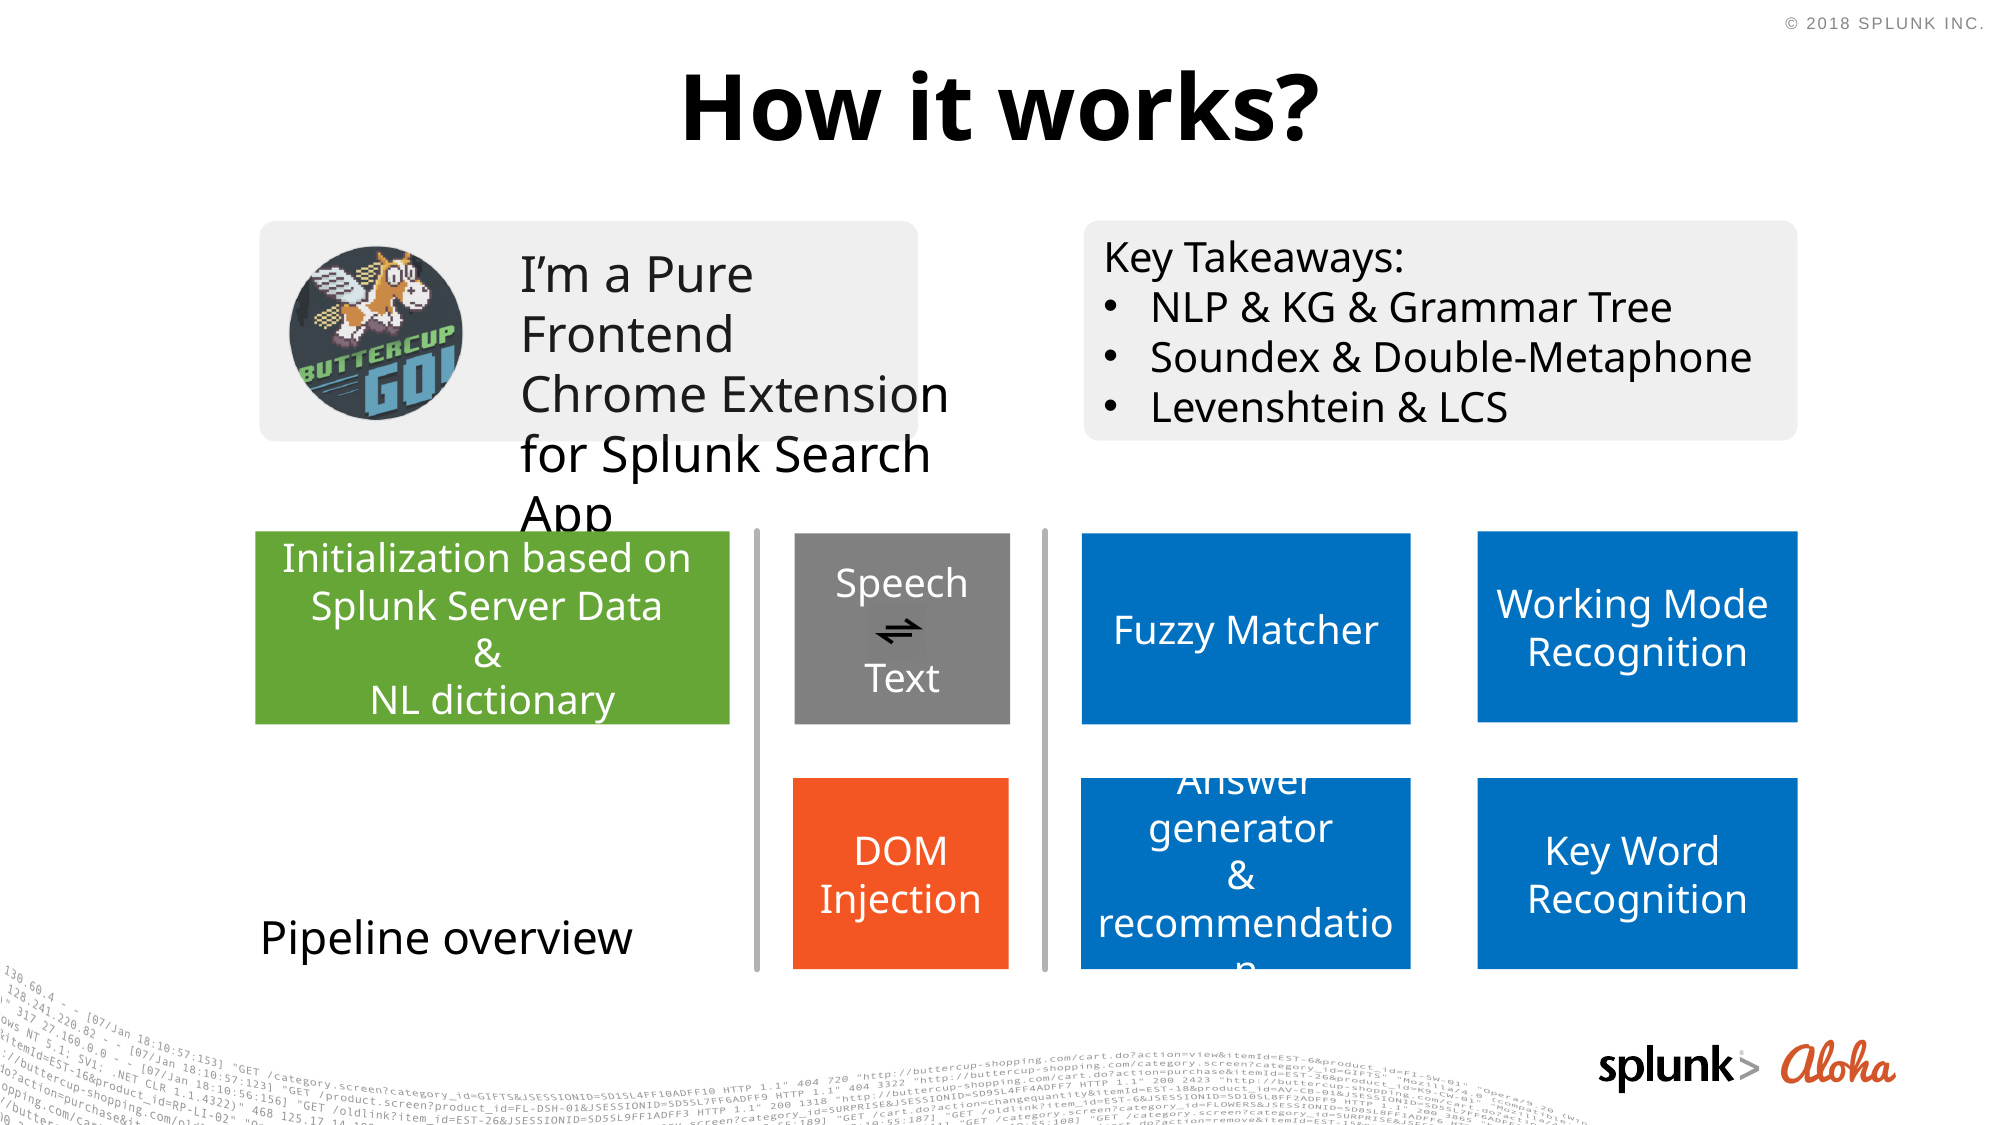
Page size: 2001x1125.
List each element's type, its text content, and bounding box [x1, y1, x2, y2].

text_box I’m a Pure Frontend Chrome Extension for Splunk Search App [520, 242, 971, 543]
text_box Working Mode Recognition [1477, 530, 1799, 723]
text_box Key Takeaways: NLP & KG & Grammar Tree Soundex & Double-Metaphone Levenshtein & LCS [1082, 219, 1799, 442]
text_box DOM Injection [792, 777, 1010, 970]
text_box Pipeline overview [259, 908, 736, 964]
text_box Initialization based on Splunk Server Data & NL dictionary [254, 530, 731, 725]
text_box Fuzzy Matcher [1081, 532, 1412, 726]
title How it works? [74, 50, 1926, 124]
text_box Key Word Recognition [1477, 777, 1799, 970]
text_box Speech Text [793, 532, 1011, 726]
picture [0, 0, 2000, 1125]
text_box [258, 219, 920, 443]
text_box Answer generator & recommendation [1080, 777, 1412, 970]
